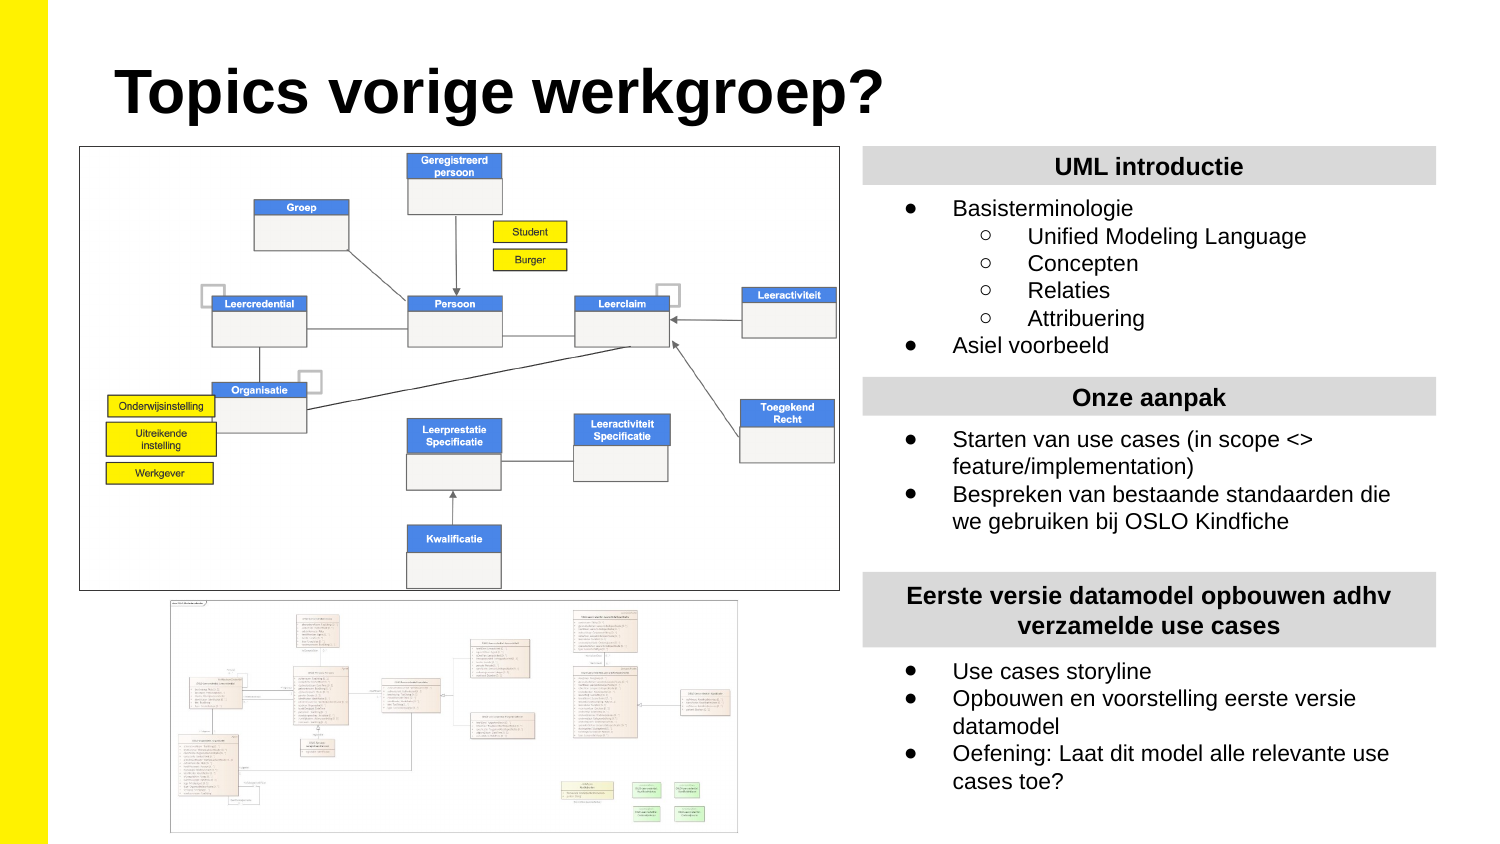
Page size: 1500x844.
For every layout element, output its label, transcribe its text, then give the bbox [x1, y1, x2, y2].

text_box Use cases storyline Opbouwen en voorstelling eerste versie datamodel Oefening: Laat dit model alle relevante use cases toe? [862, 647, 1437, 809]
text_box Basisterminologie Unified Modeling Language Concepten Relaties Attribuering Asiel voorbeeld [862, 185, 1437, 374]
text_box Eerste versie datamodel opbouwen adhv verzamelde use cases [862, 571, 1437, 647]
text_box Topics vorige werkgroep? [103, 44, 1408, 167]
text_box Starten van use cases (in scope <> feature/implementation) Bespreken van bestaande standaarden die we gebruiken bij OSLO Kindfiche [862, 416, 1437, 550]
text_box Onze aanpak [862, 376, 1437, 416]
picture [78, 146, 840, 592]
text_box UML introductie [862, 146, 1437, 185]
picture [169, 599, 739, 835]
